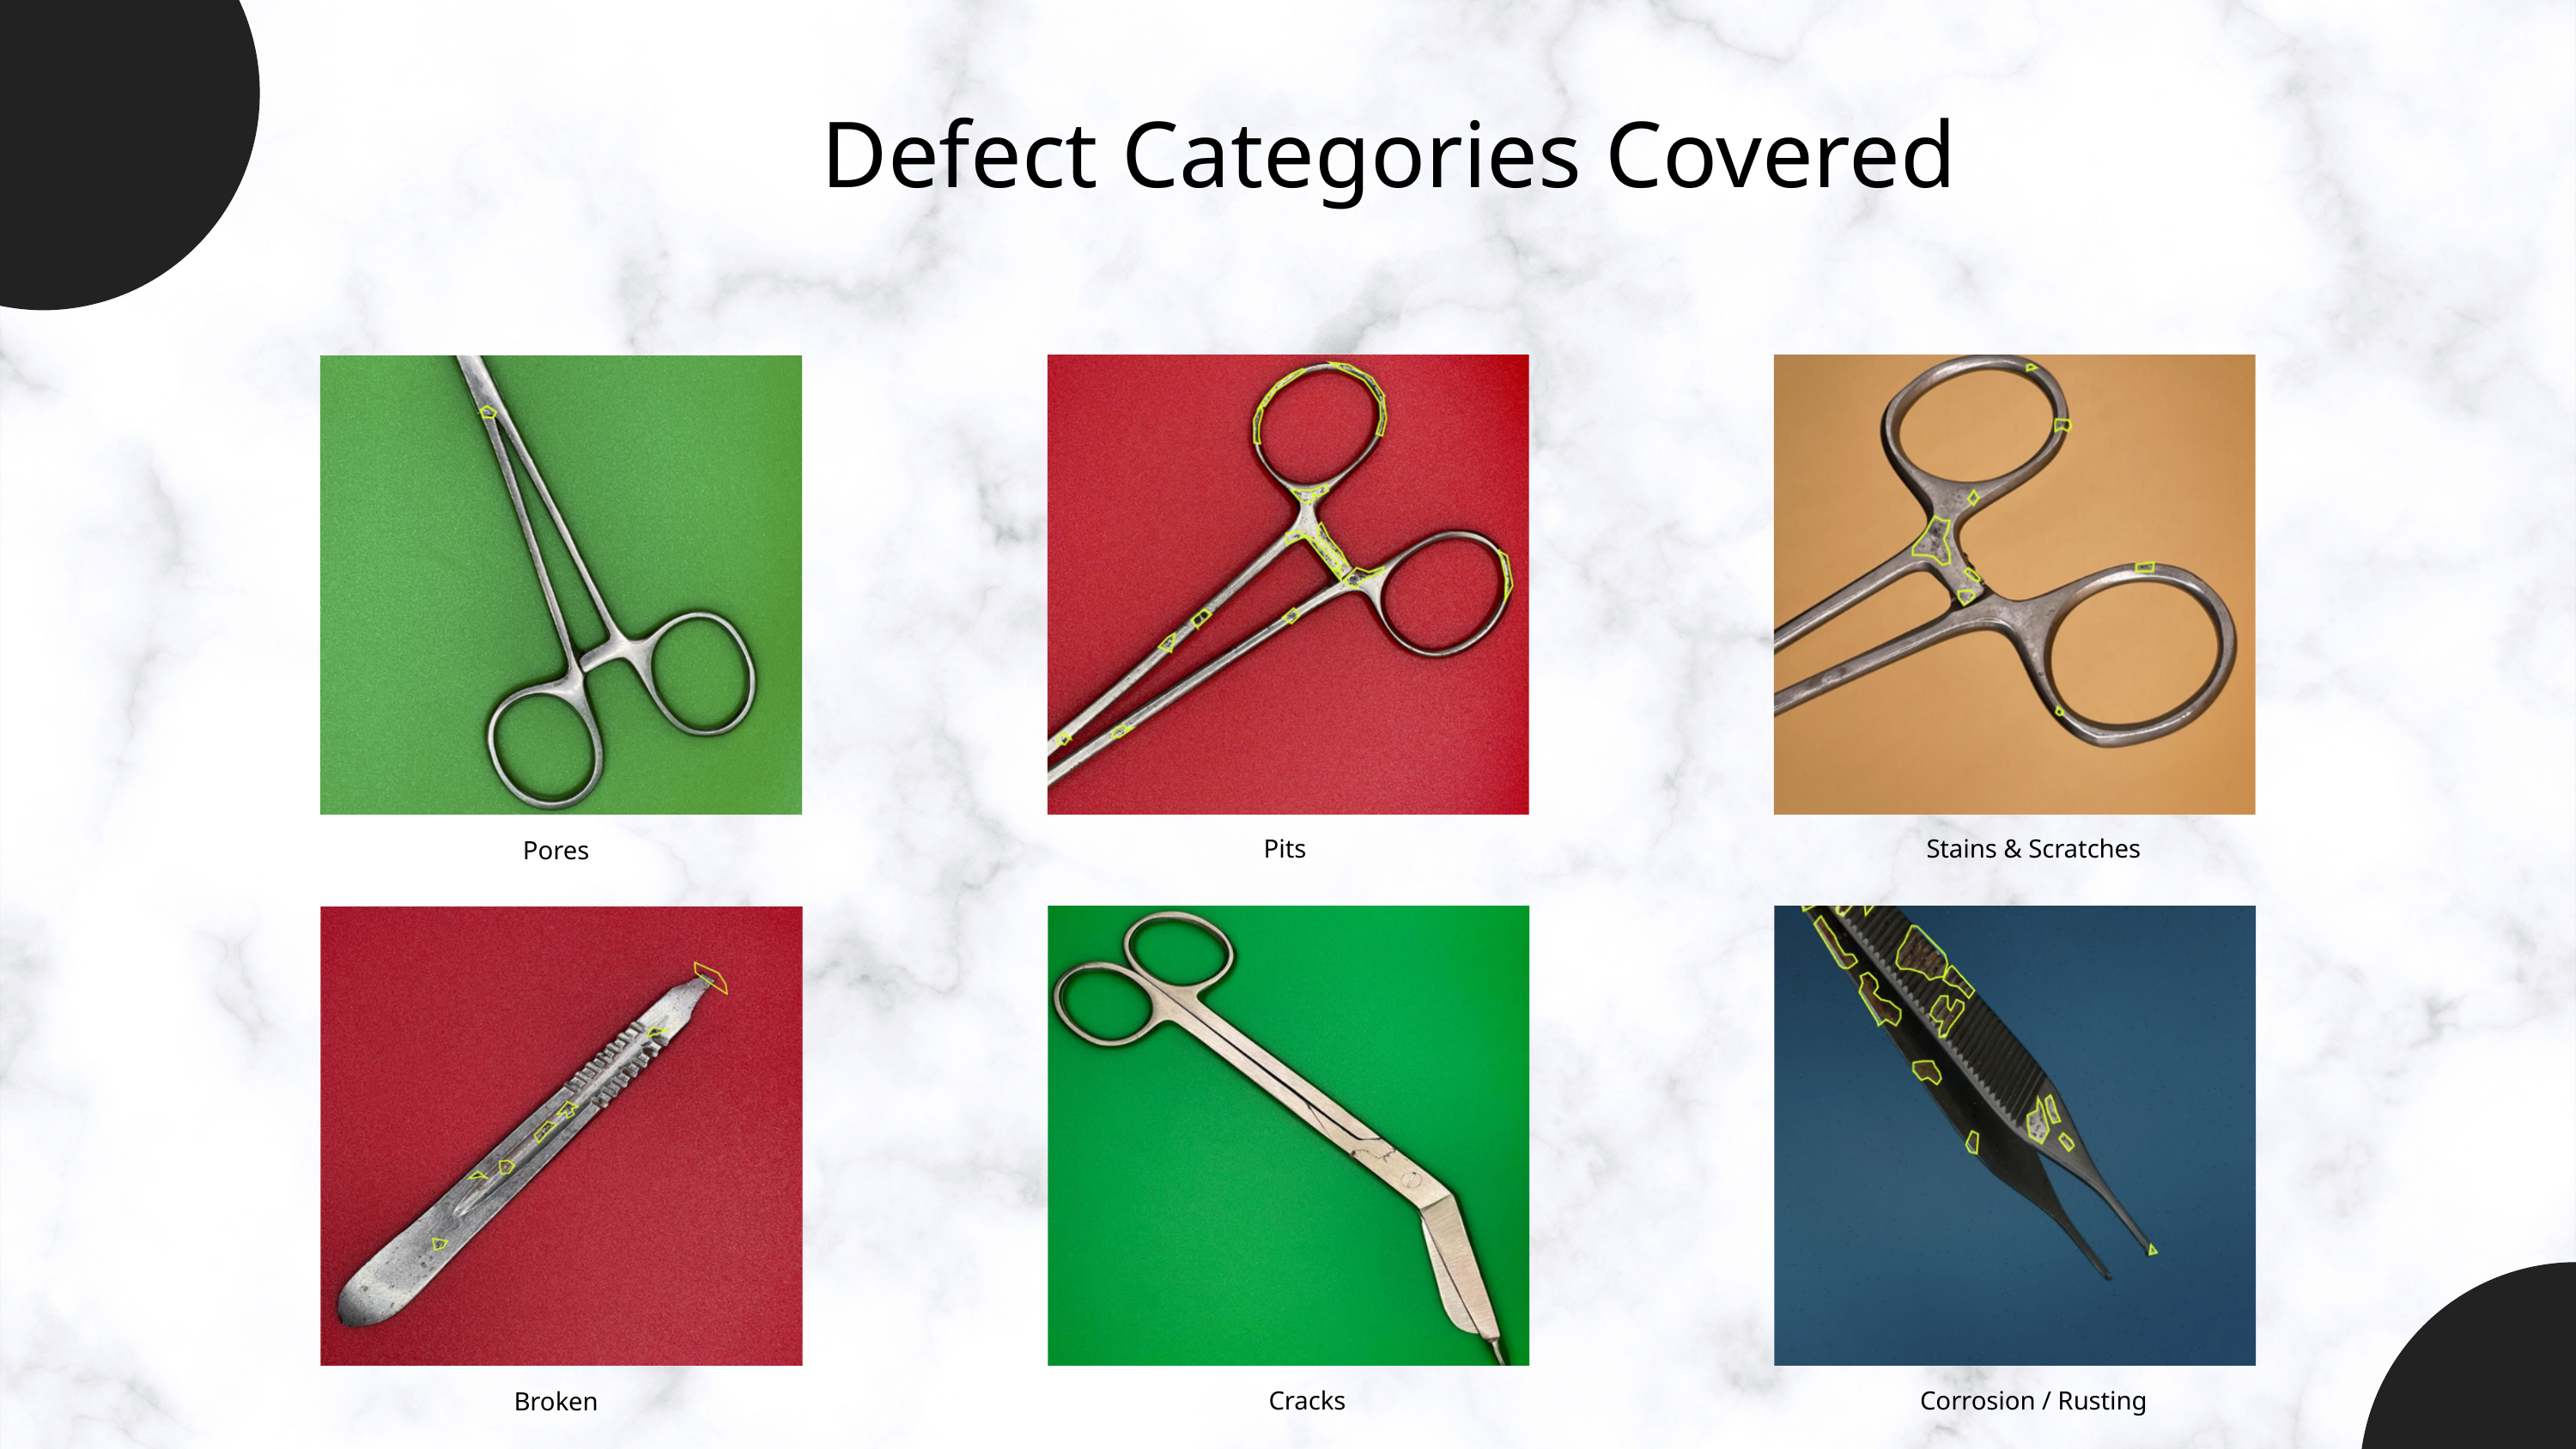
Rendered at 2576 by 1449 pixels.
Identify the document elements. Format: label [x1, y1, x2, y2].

text_box [0, 0, 262, 311]
text_box [2358, 1262, 2576, 1449]
picture [0, 0, 2576, 1449]
